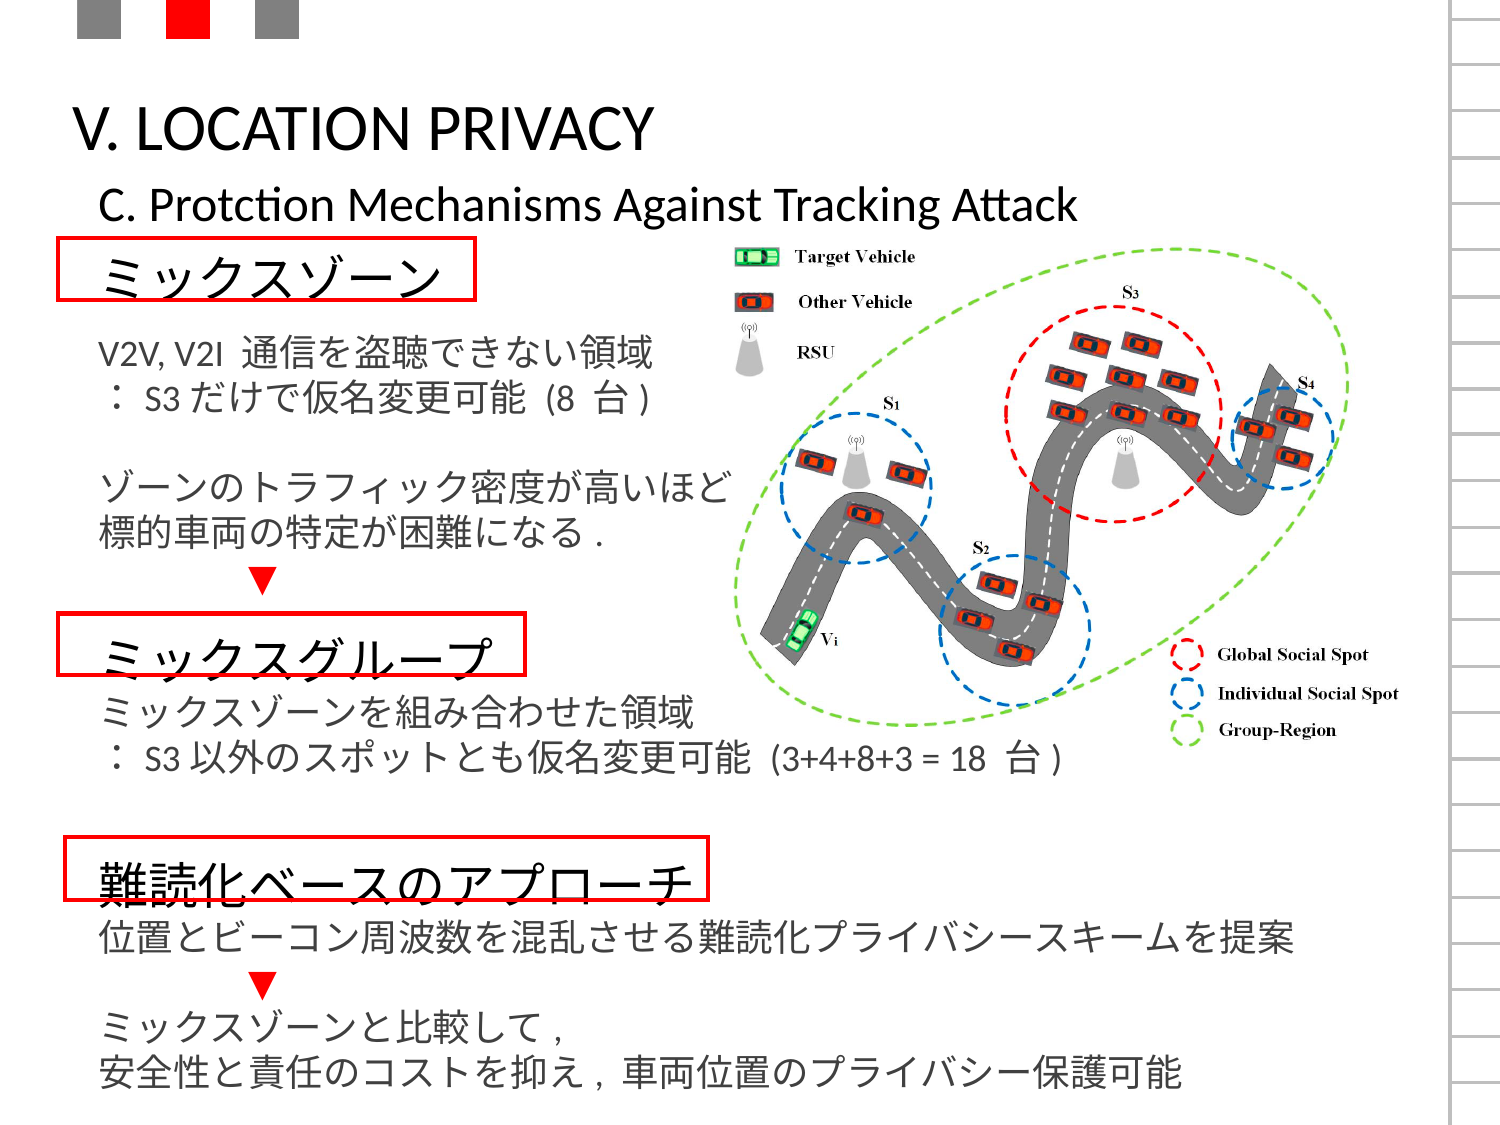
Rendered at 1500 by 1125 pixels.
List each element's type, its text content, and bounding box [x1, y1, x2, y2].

text_box [57, 612, 526, 676]
text_box [57, 237, 476, 301]
text_box C. Protction Mechanisms Against Tracking Attack [83, 178, 1147, 232]
text_box ミックスゾーン V2V, V2I 通信を盗聴できない領域 ：S3だけで仮名変更可能 (8 台) ゾーンのトラフィック密度が⾼いほど 標的⾞両の特定が困難になる. ▼ ミックスグループ ミックスゾーンを組み合わせた領域 ：S3以外のスポットとも仮名変更可能 (3+4+8+3 = 18 台) 難読化ベースのアプローチ 位置とビーコン周波数を混乱させる難読化プライバシースキームを提案 ▼ ミックスゾーンと⽐較して, 安全性と責任のコストを抑え, ⾞両位置のプライバシー保護可能 [83, 239, 1390, 1102]
text_box [64, 836, 709, 901]
title V. LOCATION PRIVACY [57, 85, 1408, 191]
picture [733, 240, 1408, 750]
